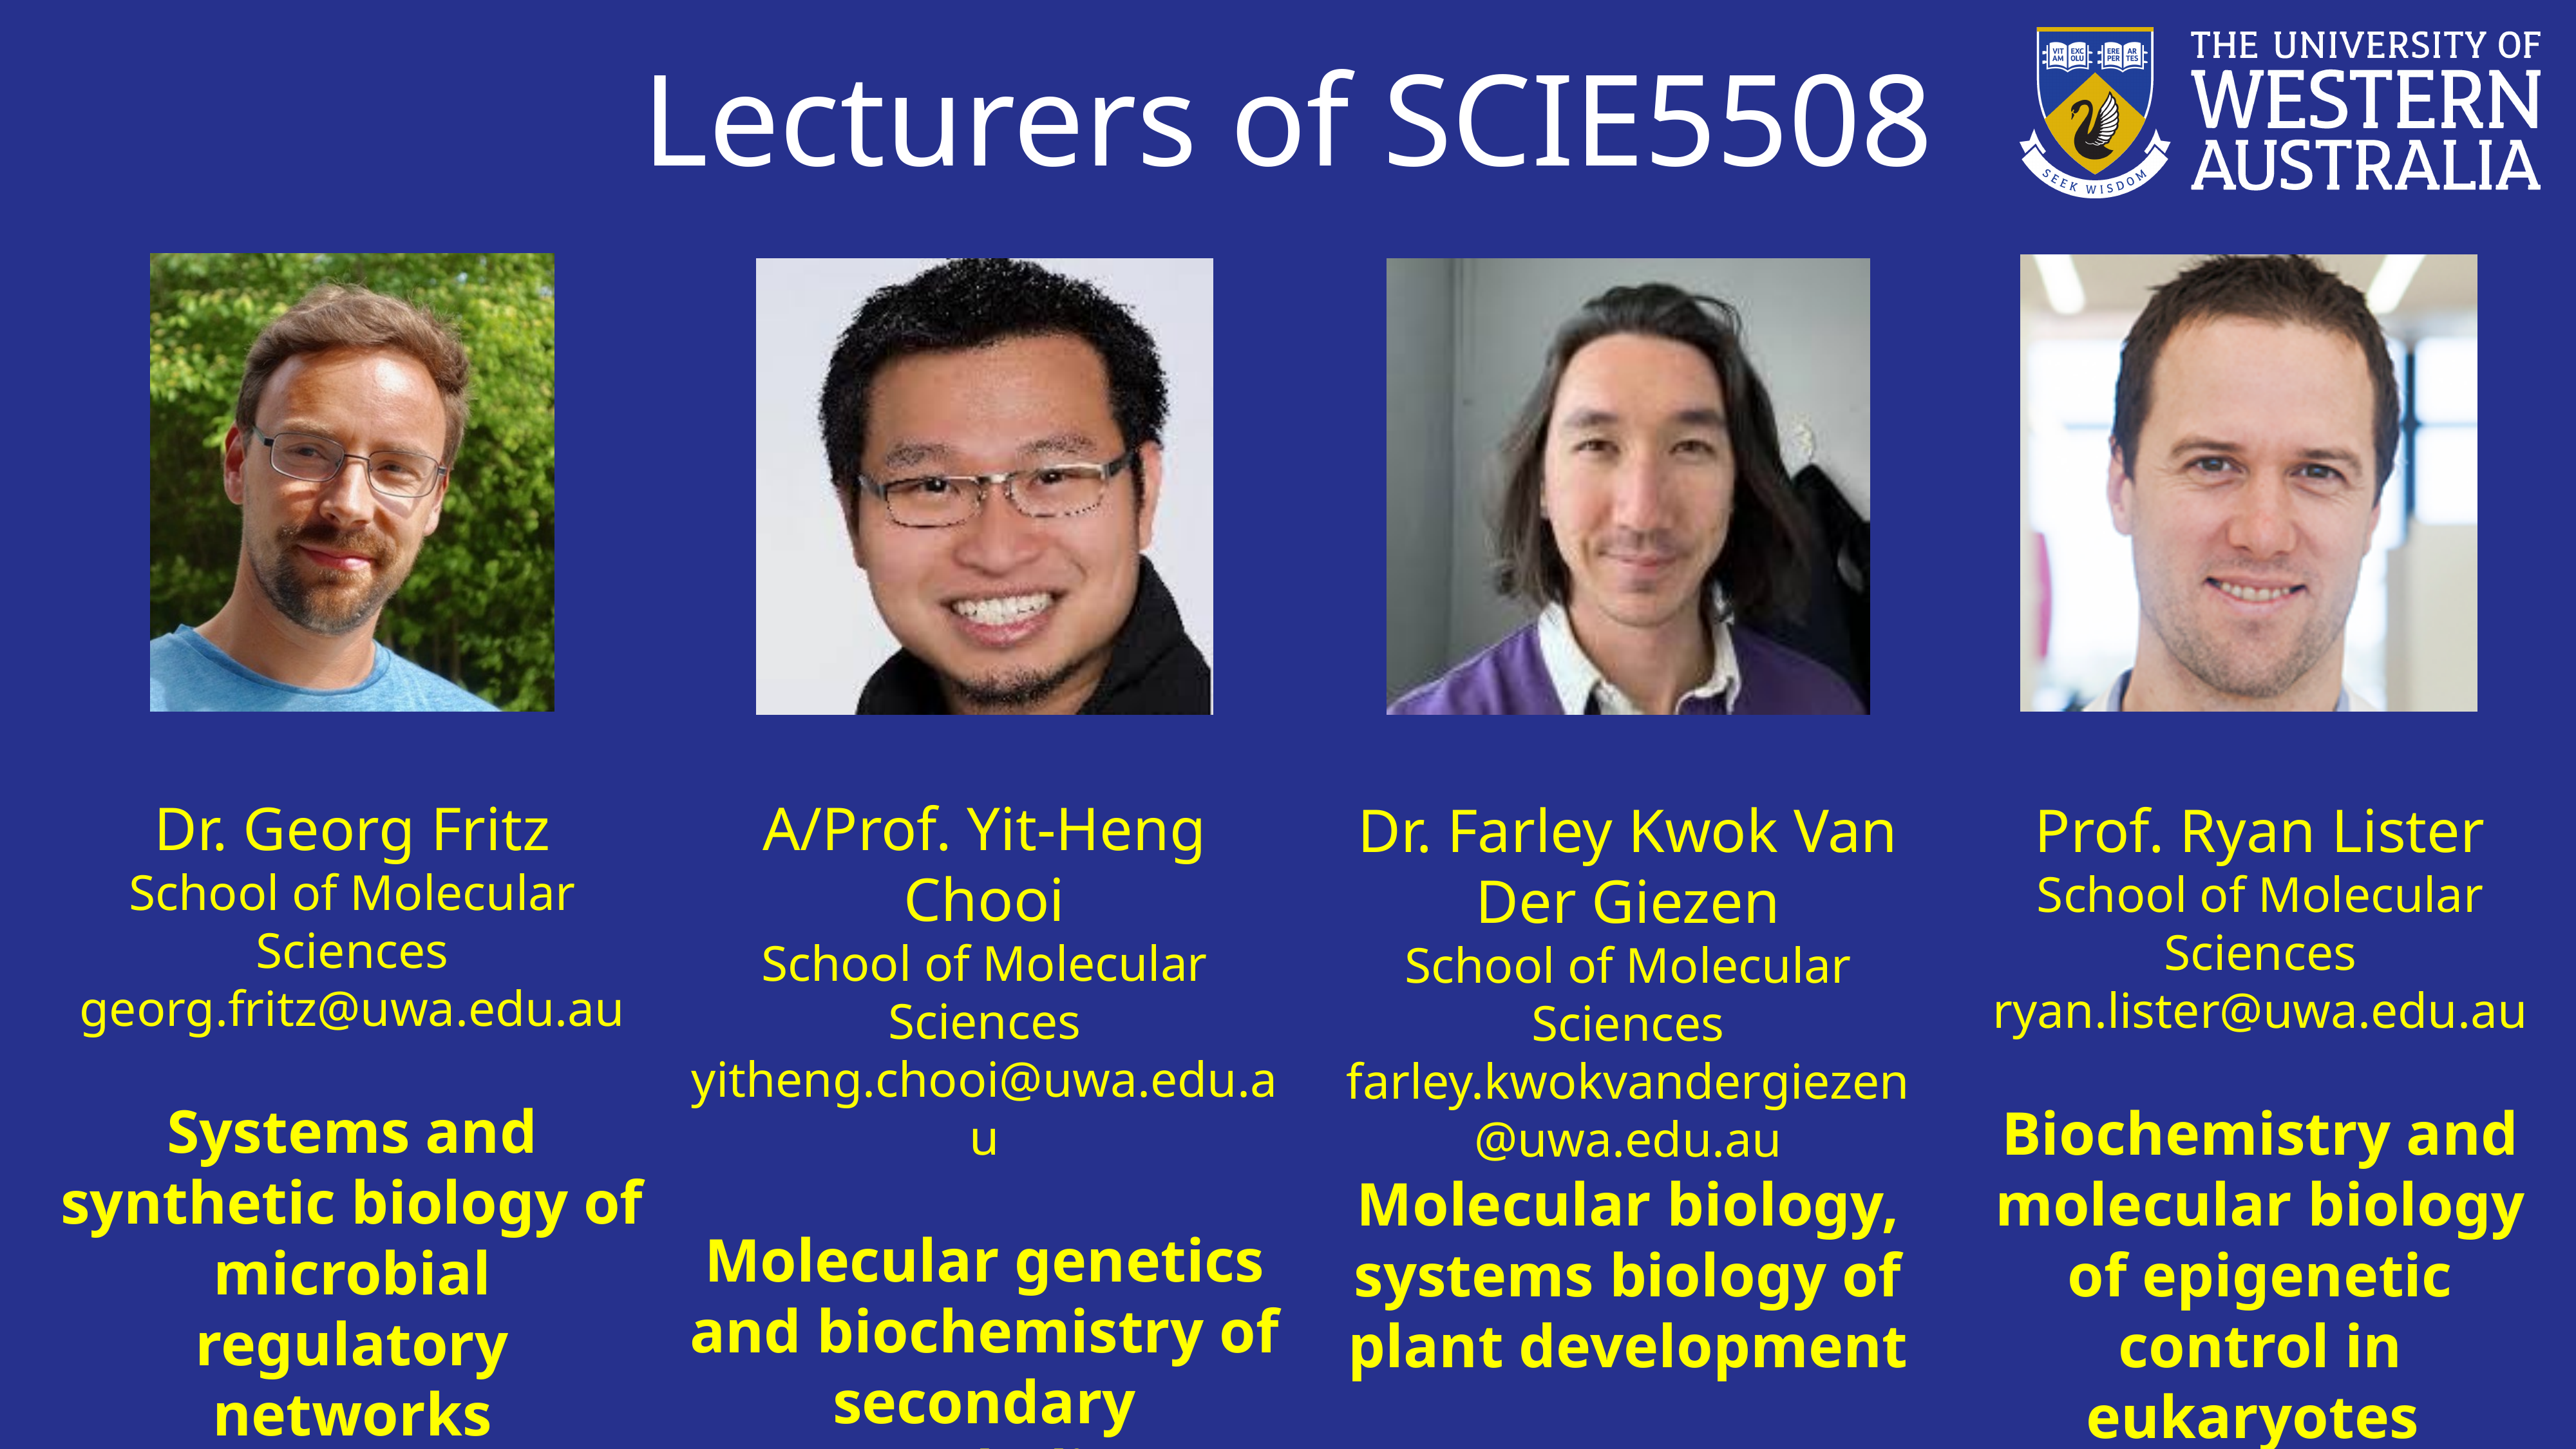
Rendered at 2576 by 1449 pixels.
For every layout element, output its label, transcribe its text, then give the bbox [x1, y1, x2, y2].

text_box Dr. Georg Fritz School of Molecular Sciences georg.fritz@uwa.edu.au Systems and synthetic biology of microbial regulatory networks [48, 783, 657, 1423]
title Lecturers of SCIE5508 [150, 30, 2017, 199]
text_box Dr. Farley Kwok Van Der Giezen School of Molecular Sciences farley.kwokvandergiezen@uwa.edu.au Molecular biology, systems biology of plant development [1323, 786, 1933, 1425]
picture [2020, 26, 2541, 198]
picture [150, 253, 554, 712]
picture [756, 258, 1213, 715]
picture [2020, 254, 2477, 712]
text_box Prof. Ryan Lister School of Molecular Sciences ryan.lister@uwa.edu.au Biochemistry and molecular biology of epigenetic control in eukaryotes [1956, 786, 2565, 1425]
picture [1387, 258, 1870, 715]
list A/Prof. Yit-Heng Chooi School of Molecular Sciences yitheng.chooi@uwa.edu.au Molecular genetics and biochemistry of secondary metabolite biosynthesis [679, 783, 1289, 1423]
